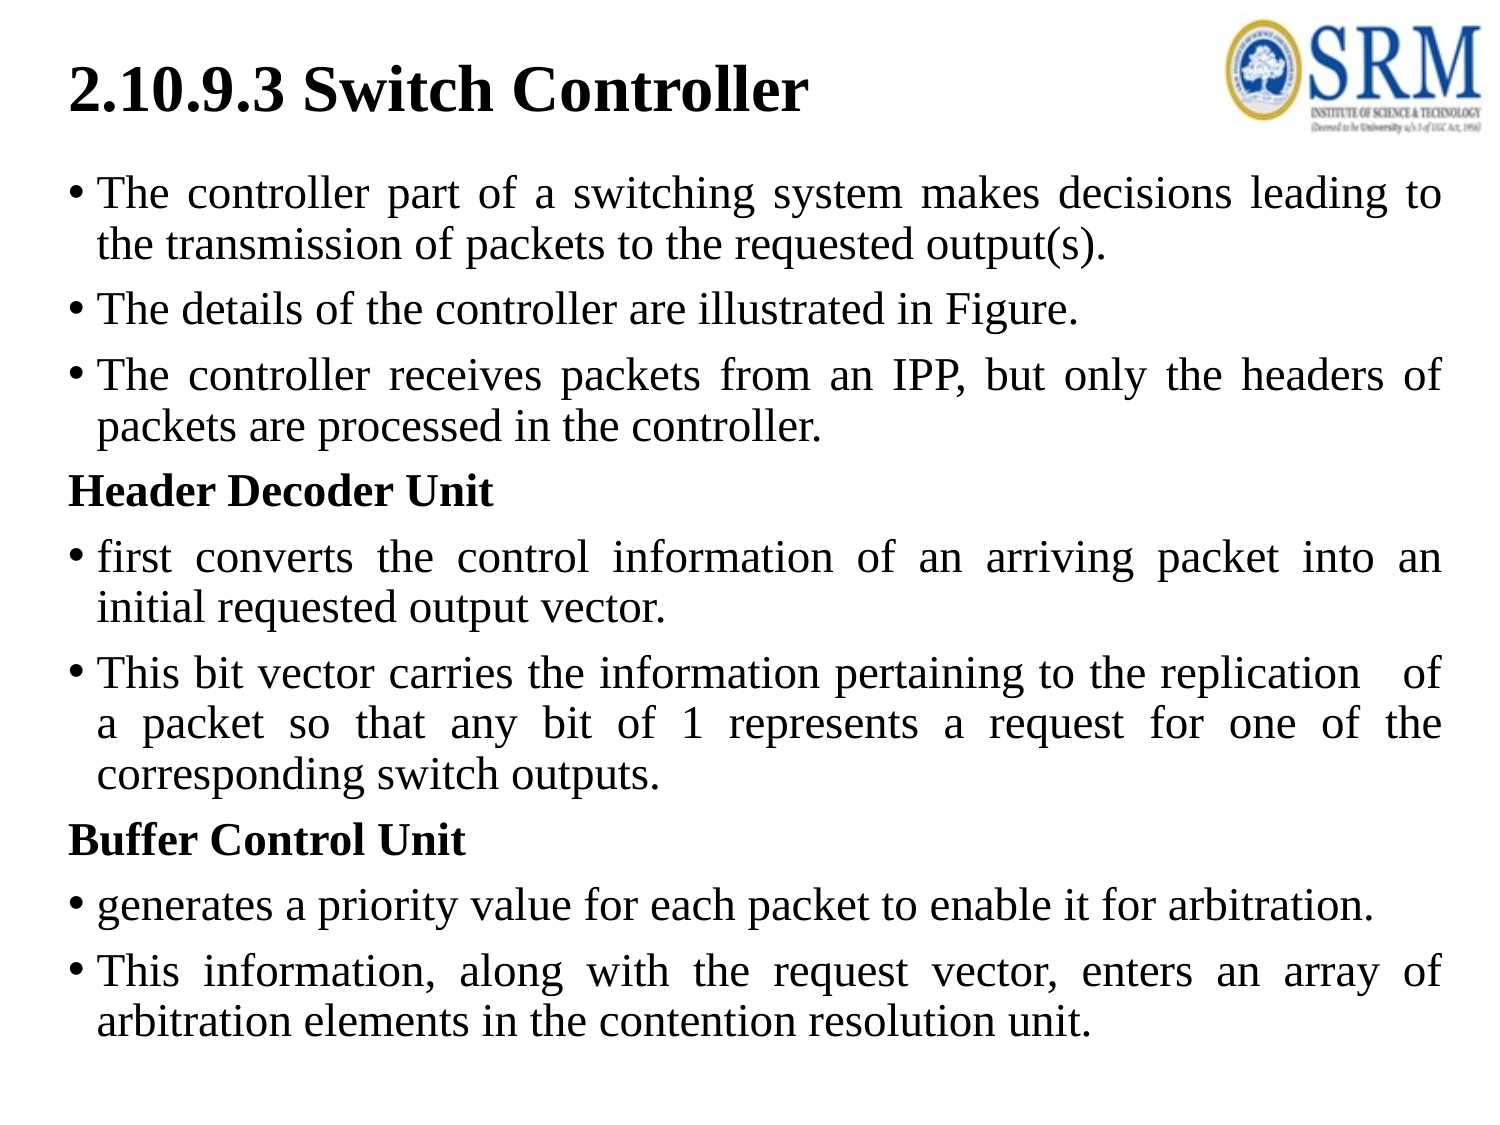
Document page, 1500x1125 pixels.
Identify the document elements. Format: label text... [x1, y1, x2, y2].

list The controller part of a switching system makes decisions leading to the transmission of packets to the requested output(s). The details of the controller are illustrated in Figure. The controller receives packets from an IPP, but only the headers of packets are processed in the controller. Header Decoder Unit first converts the control information of an arriving packet into an initial requested output vector. This bit vector carries the information pertaining to the replication of a packet so that any bit of 1 represents a request for one of the corresponding switch outputs. Buffer Control Unit generates a priority value for each packet to enable it for arbitration. This information, along with the request vector, enters an array of arbitration elements in the contention resolution unit. [53, 160, 1459, 1059]
title 2.10.9.3 Switch Controller [53, 30, 1247, 149]
picture [1223, 0, 1489, 149]
